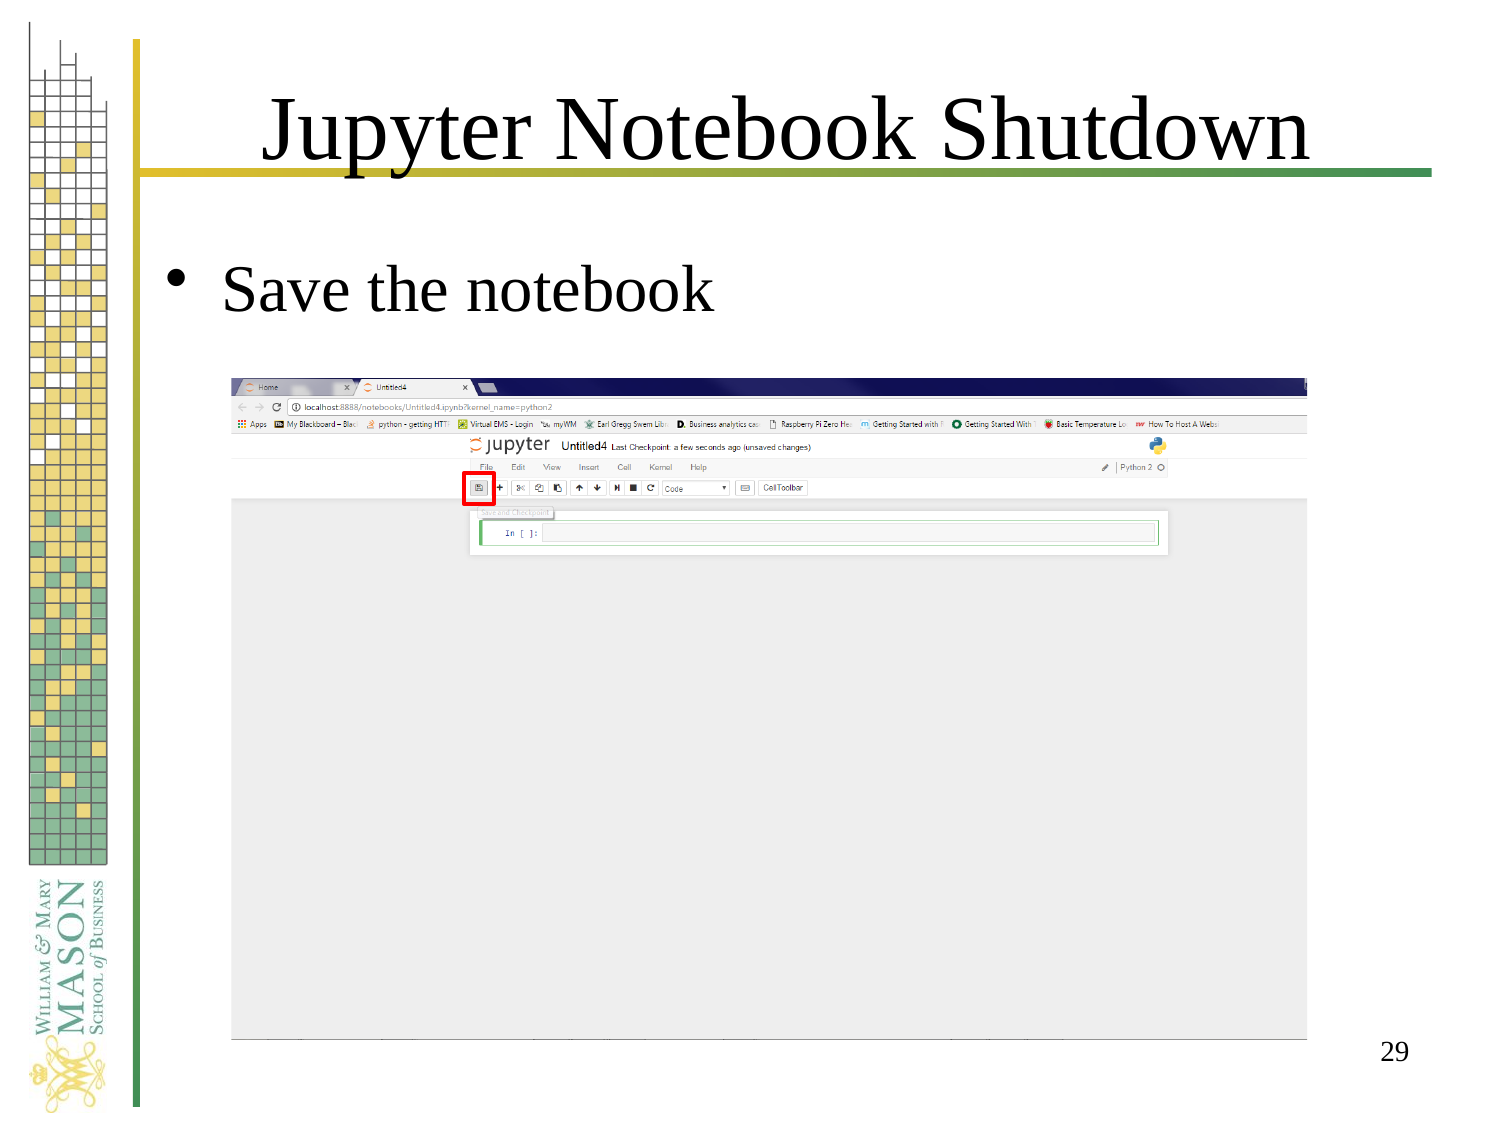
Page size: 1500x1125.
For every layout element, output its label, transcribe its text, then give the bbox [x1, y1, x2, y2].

slide_number 29 [1048, 1024, 1426, 1103]
table_cell is [29, 879, 107, 1113]
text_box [231, 377, 1308, 1043]
title Jupyter Notebook Shutdown [150, 45, 1425, 200]
list Save the notebook [150, 237, 1425, 1005]
